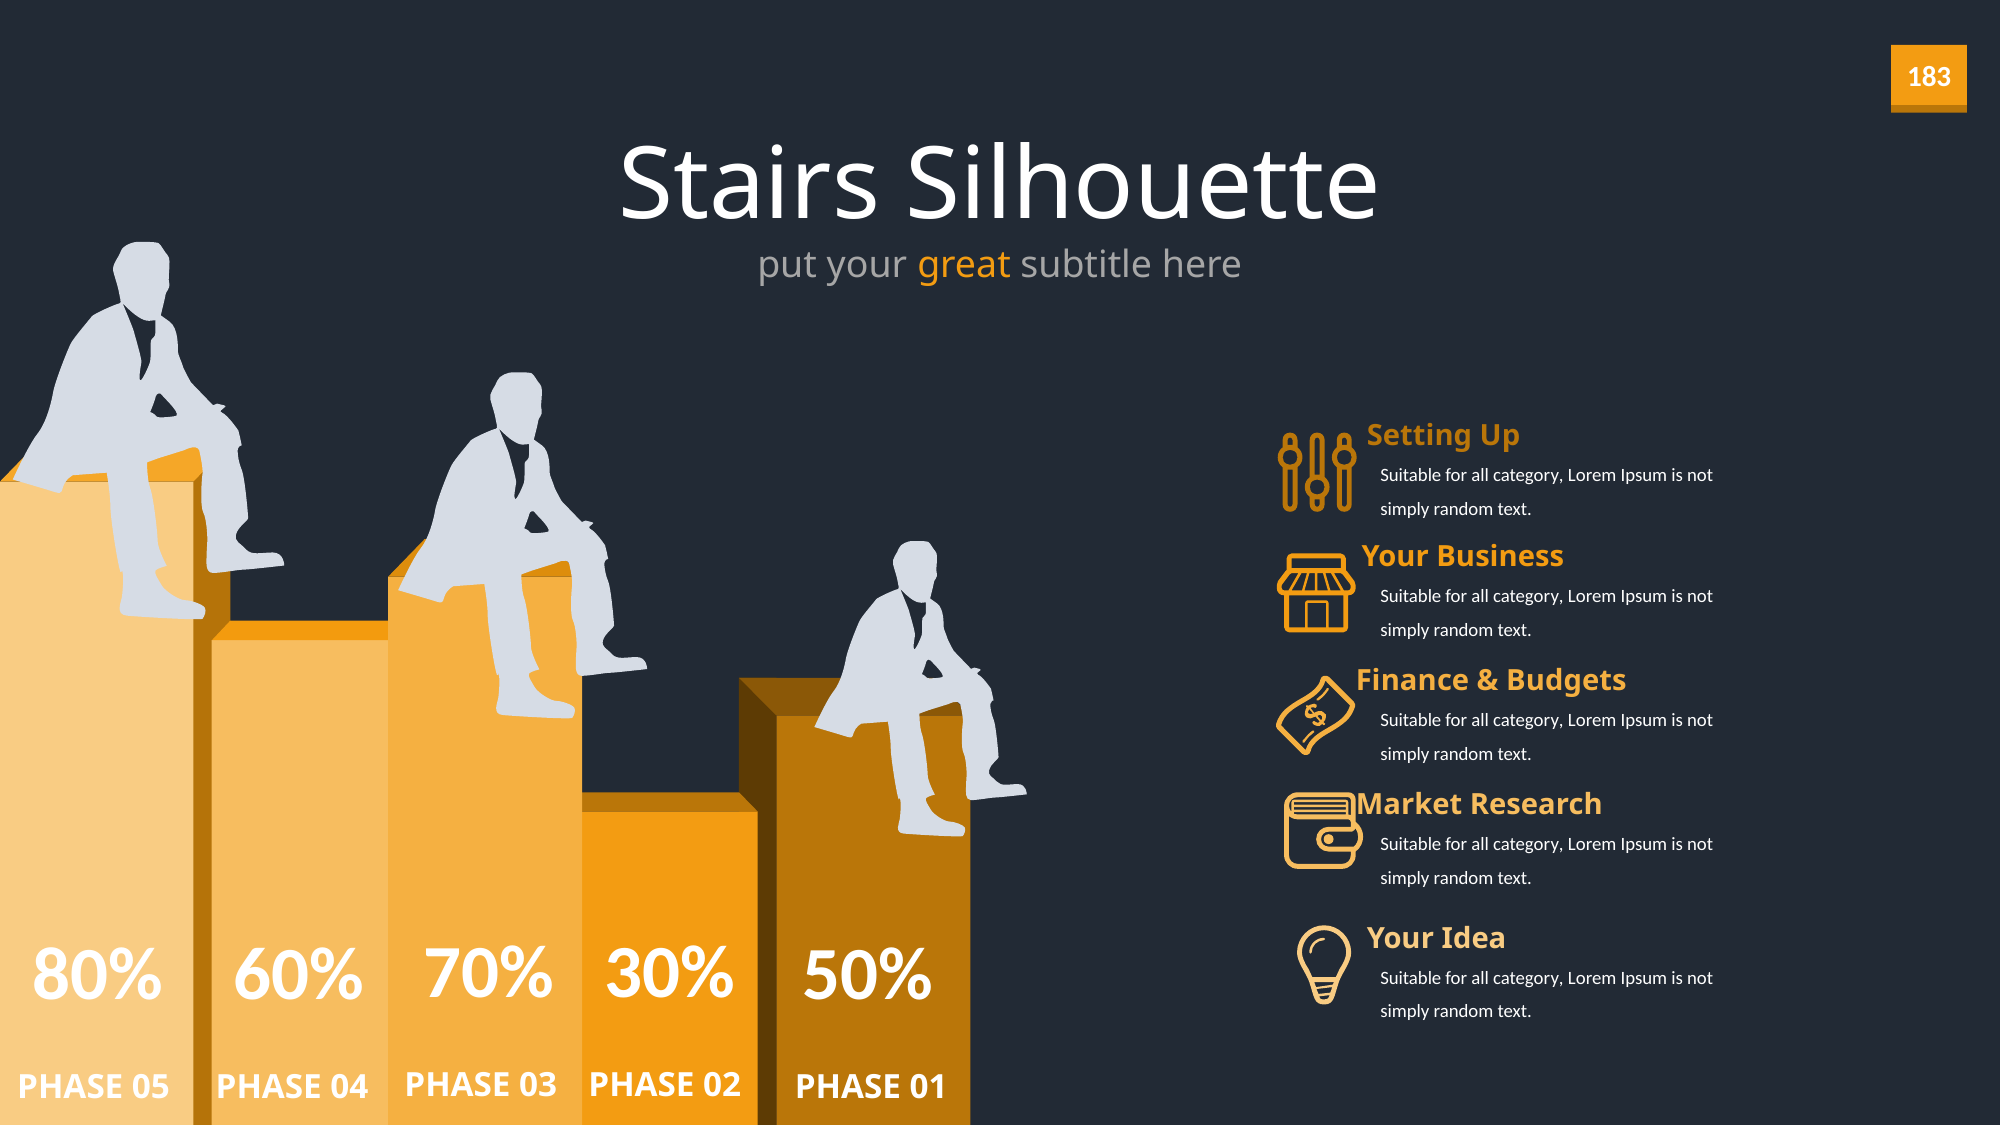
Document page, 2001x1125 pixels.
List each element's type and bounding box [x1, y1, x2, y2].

text_box [1365, 409, 1736, 528]
text_box [0, 241, 1027, 1125]
text_box [1277, 432, 1357, 512]
text_box [1365, 911, 1736, 1031]
text_box [1296, 925, 1352, 1005]
text_box [1276, 553, 1356, 633]
text_box [1275, 675, 1356, 755]
text_box [603, 111, 1397, 293]
text_box [1365, 530, 1736, 649]
text_box [1365, 654, 1736, 773]
text_box [1284, 777, 1736, 897]
